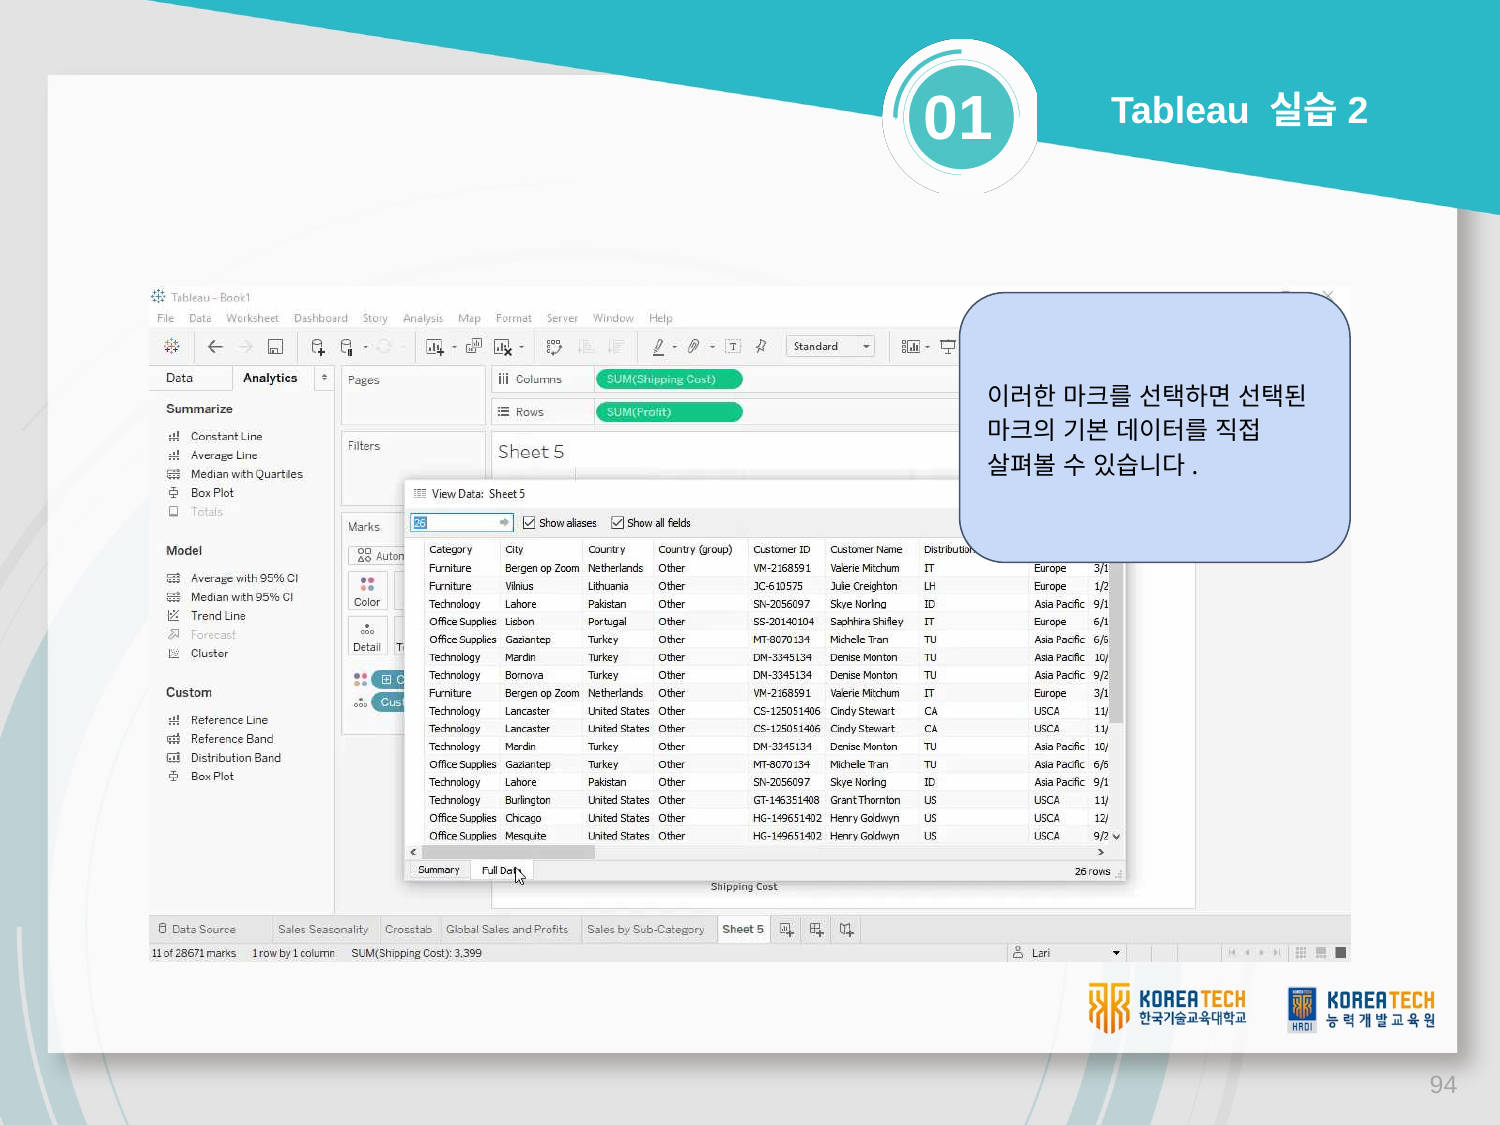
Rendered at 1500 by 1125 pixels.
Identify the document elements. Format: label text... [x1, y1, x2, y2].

picture [0, 0, 1500, 1125]
text_box [120, 170, 1273, 262]
text_box Tableau 실습2 [1046, 78, 1433, 140]
slide_number 94 [1225, 1053, 1473, 1114]
